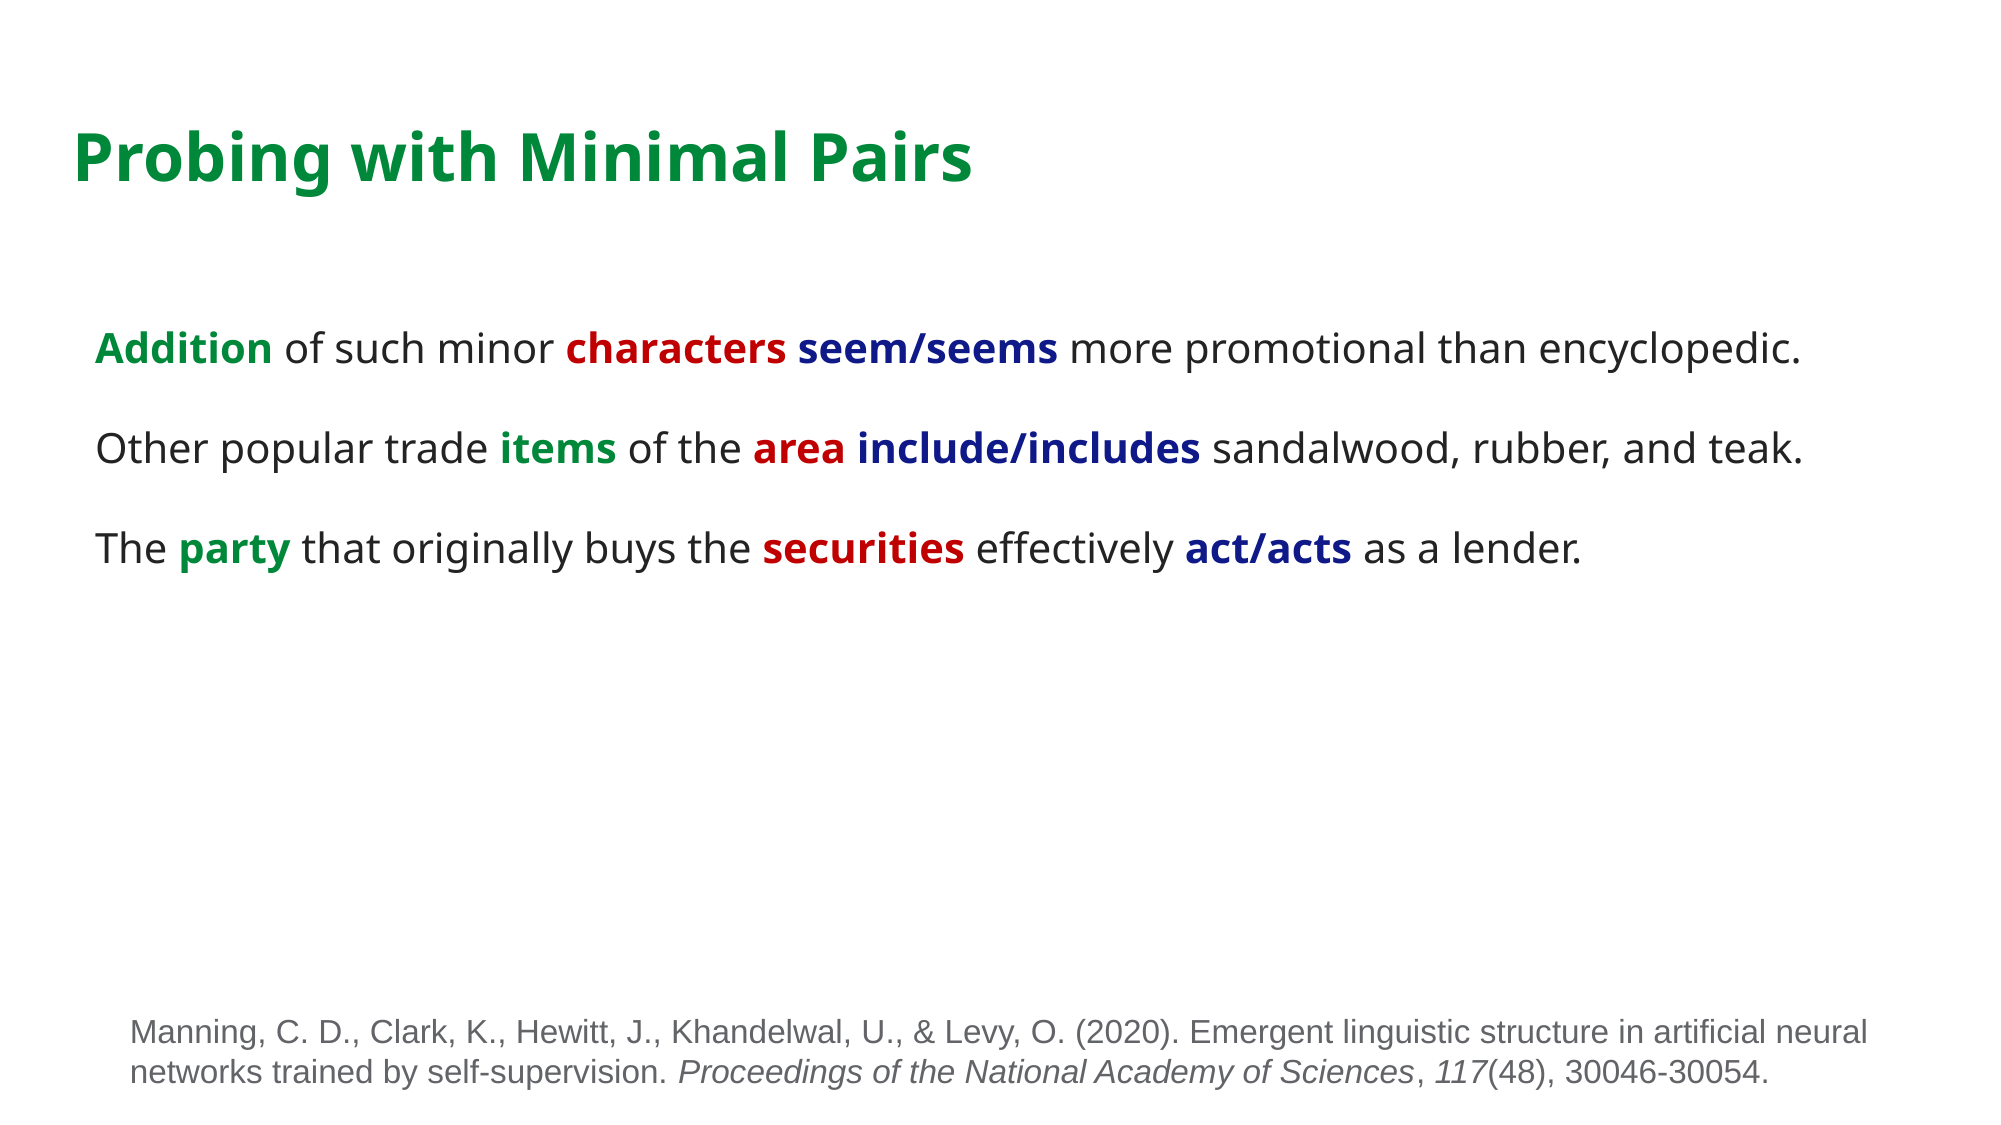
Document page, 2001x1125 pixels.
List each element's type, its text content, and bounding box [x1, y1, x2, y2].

list Probing with Minimal Pairs [72, 72, 1928, 244]
text_box Manning, C. D., Clark, K., Hewitt, J., Khandelwal, U., & Levy, O. (2020). Emergent linguistic structure in artificial neural networks trained by self-supervision. Proceedings of the National Academy of Sciences, 117(48), 30046-30054. [115, 1002, 1927, 1098]
text_box Addition of such minor characters seem/seems more promotional than encyclopedic. Other popular trade items of the area include/includes sandalwood, rubber, and teak. The party that originally buys the securities effectively act/acts as a lender. [80, 264, 1892, 580]
